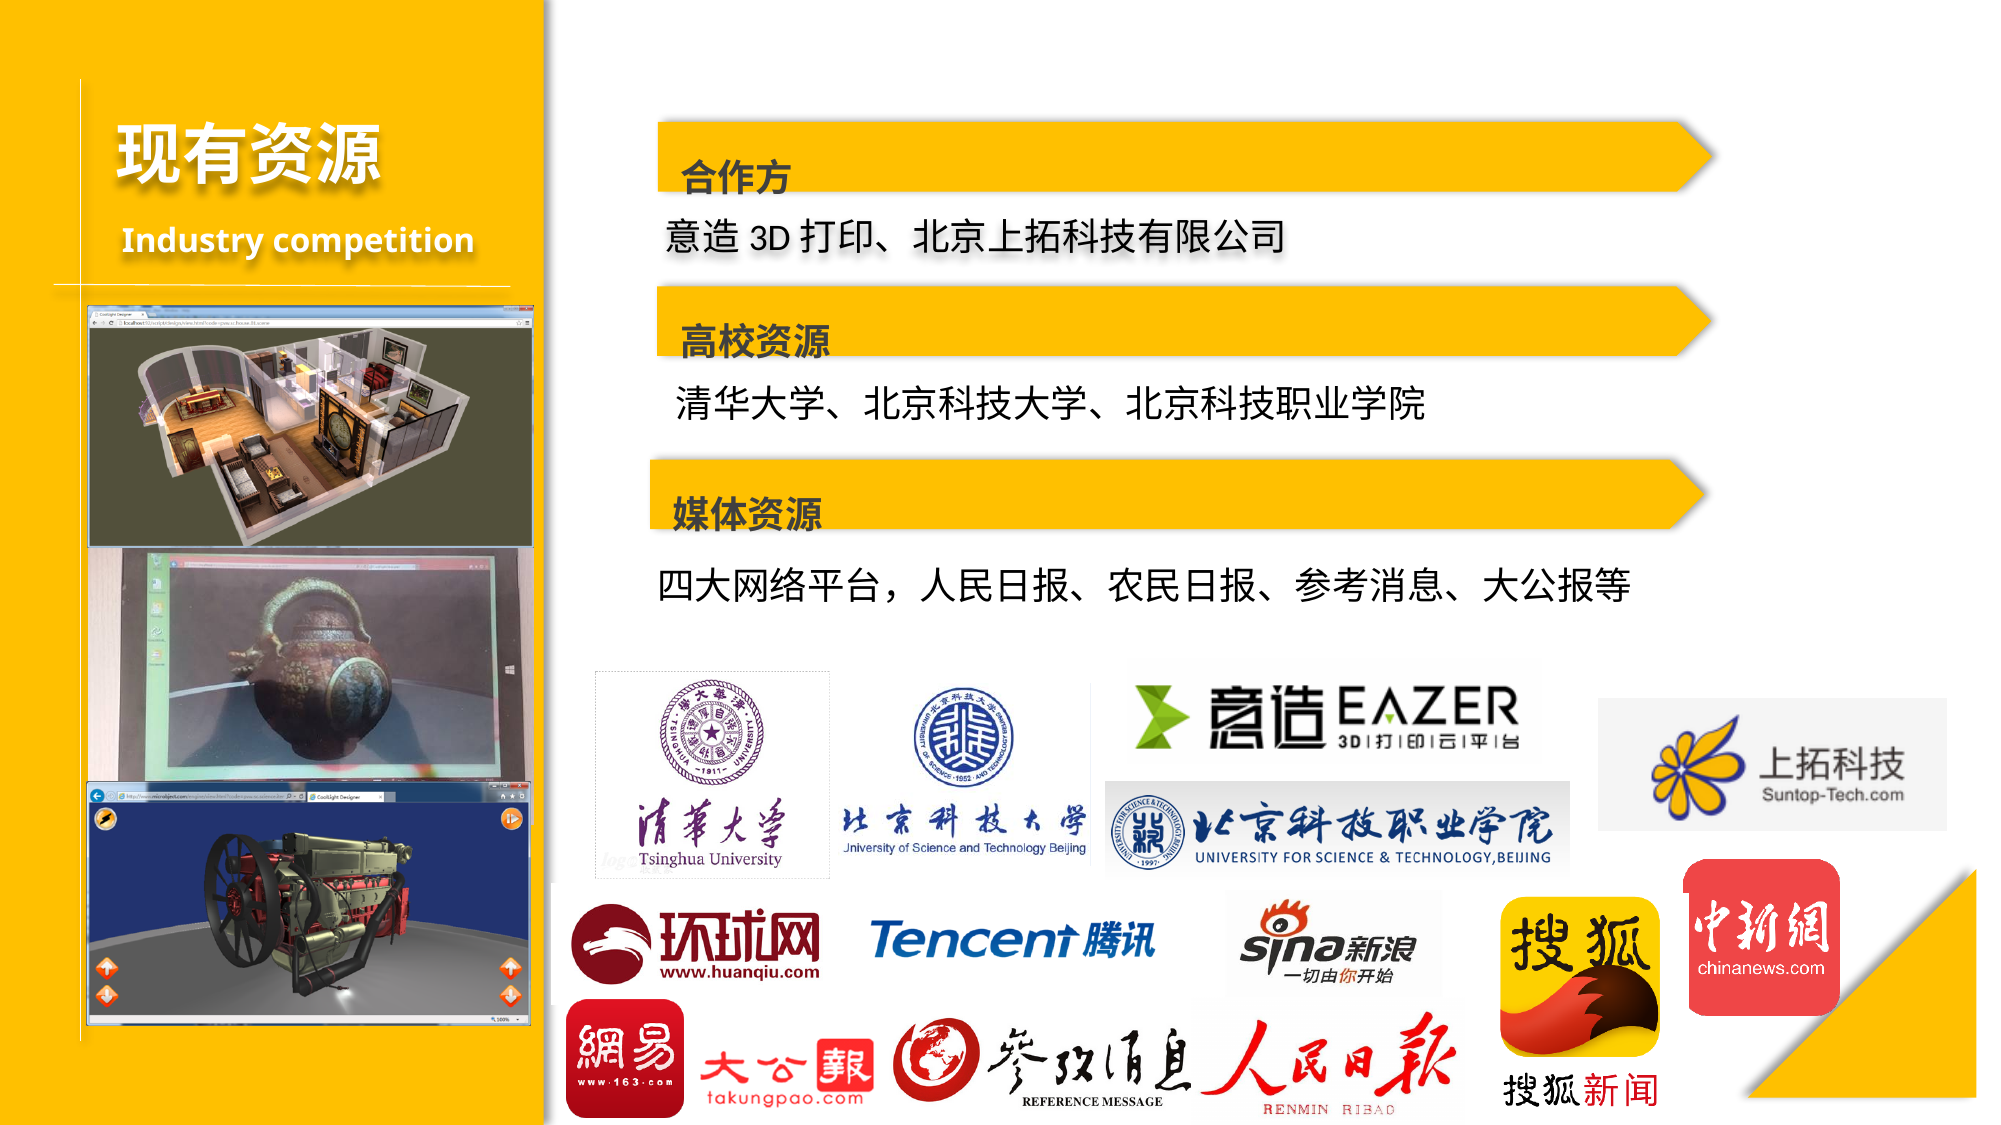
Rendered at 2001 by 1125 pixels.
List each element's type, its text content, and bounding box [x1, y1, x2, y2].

text_box 合作方 [665, 92, 808, 205]
text_box [656, 285, 665, 358]
text_box 现有资源 [100, 104, 398, 199]
picture [1468, 859, 1840, 1112]
picture [85, 305, 534, 1026]
text_box [838, 458, 1706, 531]
text_box [656, 120, 665, 193]
picture [551, 883, 1465, 1125]
text_box Industry competition [107, 211, 491, 267]
text_box 四大网络平台，人民日报、农民日报、参考消息、大公报等 [642, 554, 1847, 660]
picture [1105, 781, 1570, 880]
text_box [0, 0, 545, 1125]
picture [838, 683, 1091, 866]
picture [1127, 658, 1542, 764]
picture [594, 671, 830, 880]
text_box [648, 458, 657, 531]
text_box 媒体资源 [657, 429, 838, 544]
text_box [1745, 866, 1978, 1099]
text_box [808, 120, 1714, 193]
text_box [846, 285, 1713, 358]
text_box 清华大学、北京科技大学、北京科技职业学院 [660, 372, 1441, 433]
text_box 意造3D打印、北京上拓科技有限公司 [649, 205, 1840, 386]
picture [1598, 698, 1947, 831]
text_box 高校资源 [665, 256, 846, 371]
